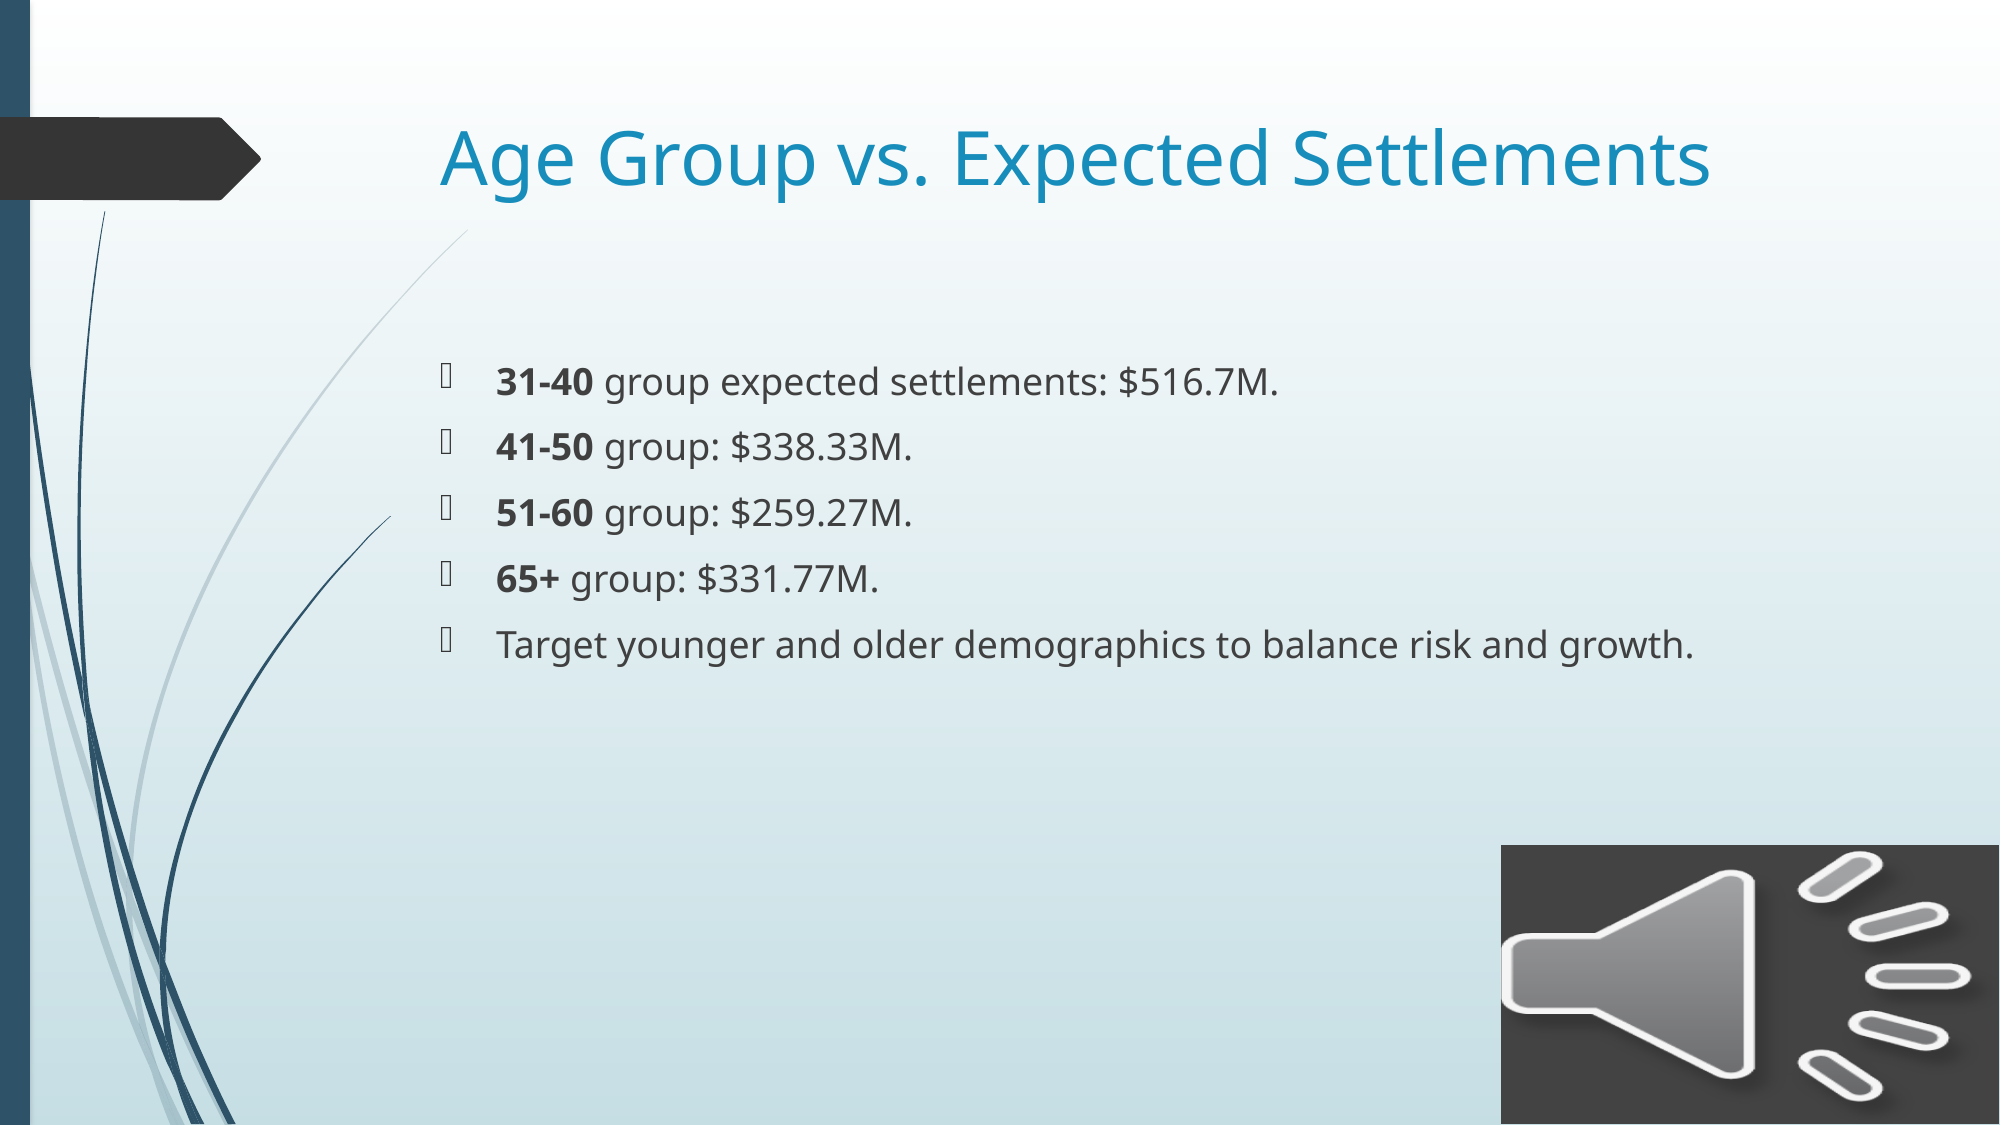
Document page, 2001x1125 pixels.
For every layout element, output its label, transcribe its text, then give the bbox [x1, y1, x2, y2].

list 31-40 group expected settlements: $516.7M. 41-50 group: $338.33M. 51-60 group: $259.27M. 65+ group: $331.77M. Target younger and older demographics to balance risk and growth. [424, 350, 1888, 970]
title Age Group vs. Expected Settlements [425, 102, 1888, 313]
picture [1499, 843, 2000, 1125]
